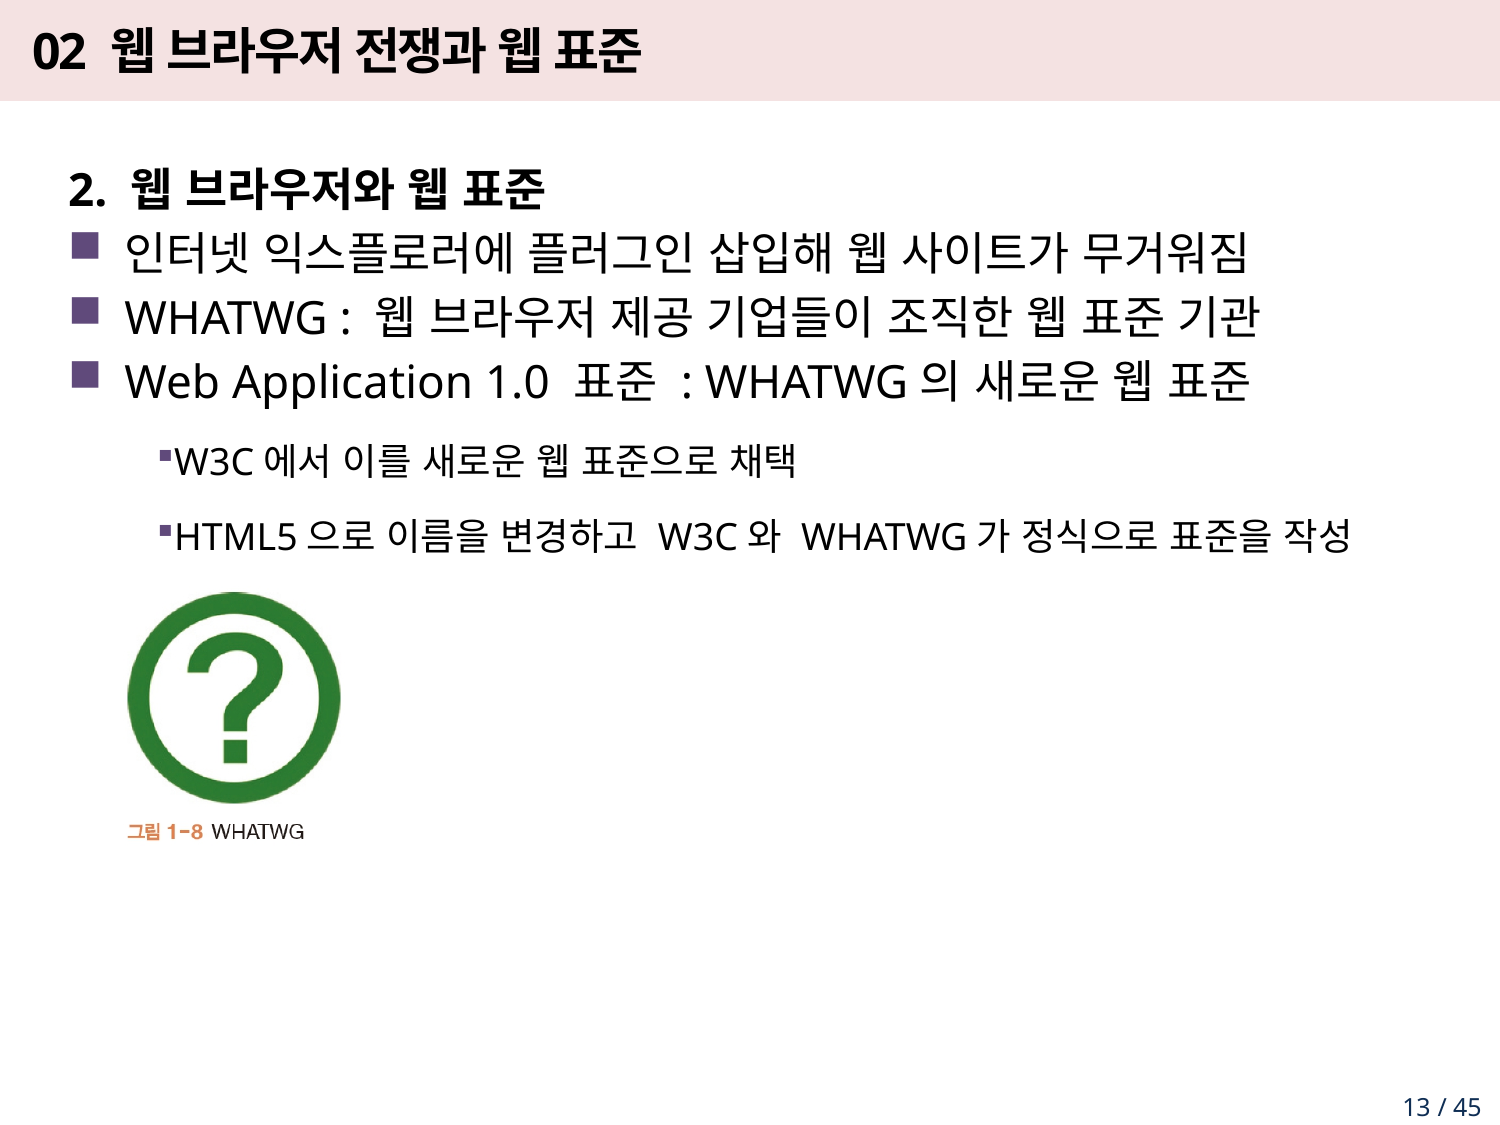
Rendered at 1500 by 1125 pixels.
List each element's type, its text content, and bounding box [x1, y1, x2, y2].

list 2. 웹 브라우저와 웹 표준 인터넷 익스플로러에 플러그인 삽입해 웹 사이트가 무거워짐 WHATWG : 웹 브라우저 제공 기업들이 조직한 웹 표준 기관 Web Application 1.0 표준 : WHATWG의 새로운 웹 표준 W3C에서 이를 새로운 웹 표준으로 채택 HTML5으로 이름을 변경하고 W3C와 WHATWG가 정식으로 표준을 작성 [53, 125, 1425, 1005]
picture [123, 585, 345, 847]
title 02 웹 브라우저 전쟁과 웹 표준 [17, 10, 1295, 89]
